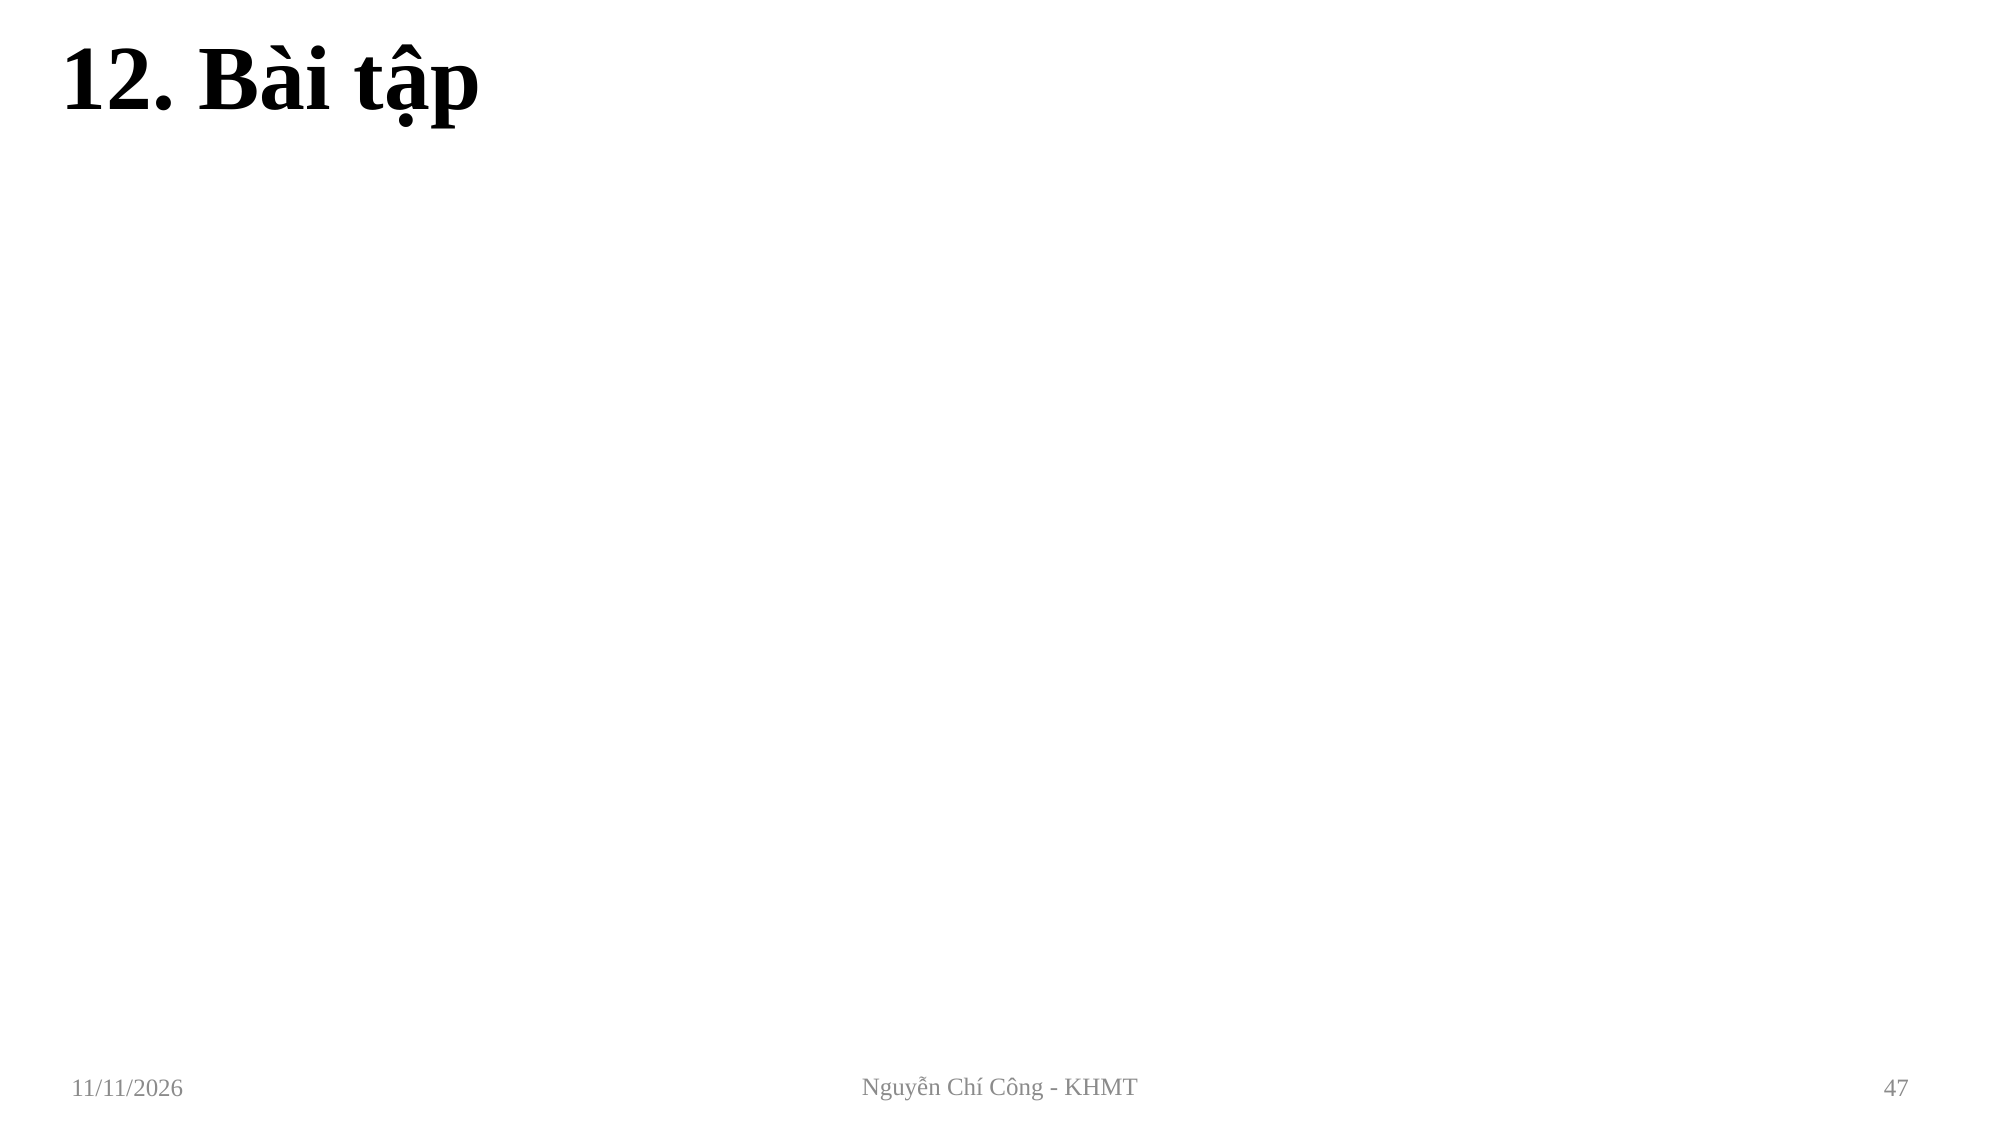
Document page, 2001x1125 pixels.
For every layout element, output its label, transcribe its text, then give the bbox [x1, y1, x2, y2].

title 12. Bài tập [45, 19, 1935, 140]
slide_number 47 [1573, 1067, 1924, 1106]
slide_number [56, 1067, 427, 1106]
footer Nguyễn Chí Công - KHMT [662, 1067, 1338, 1103]
